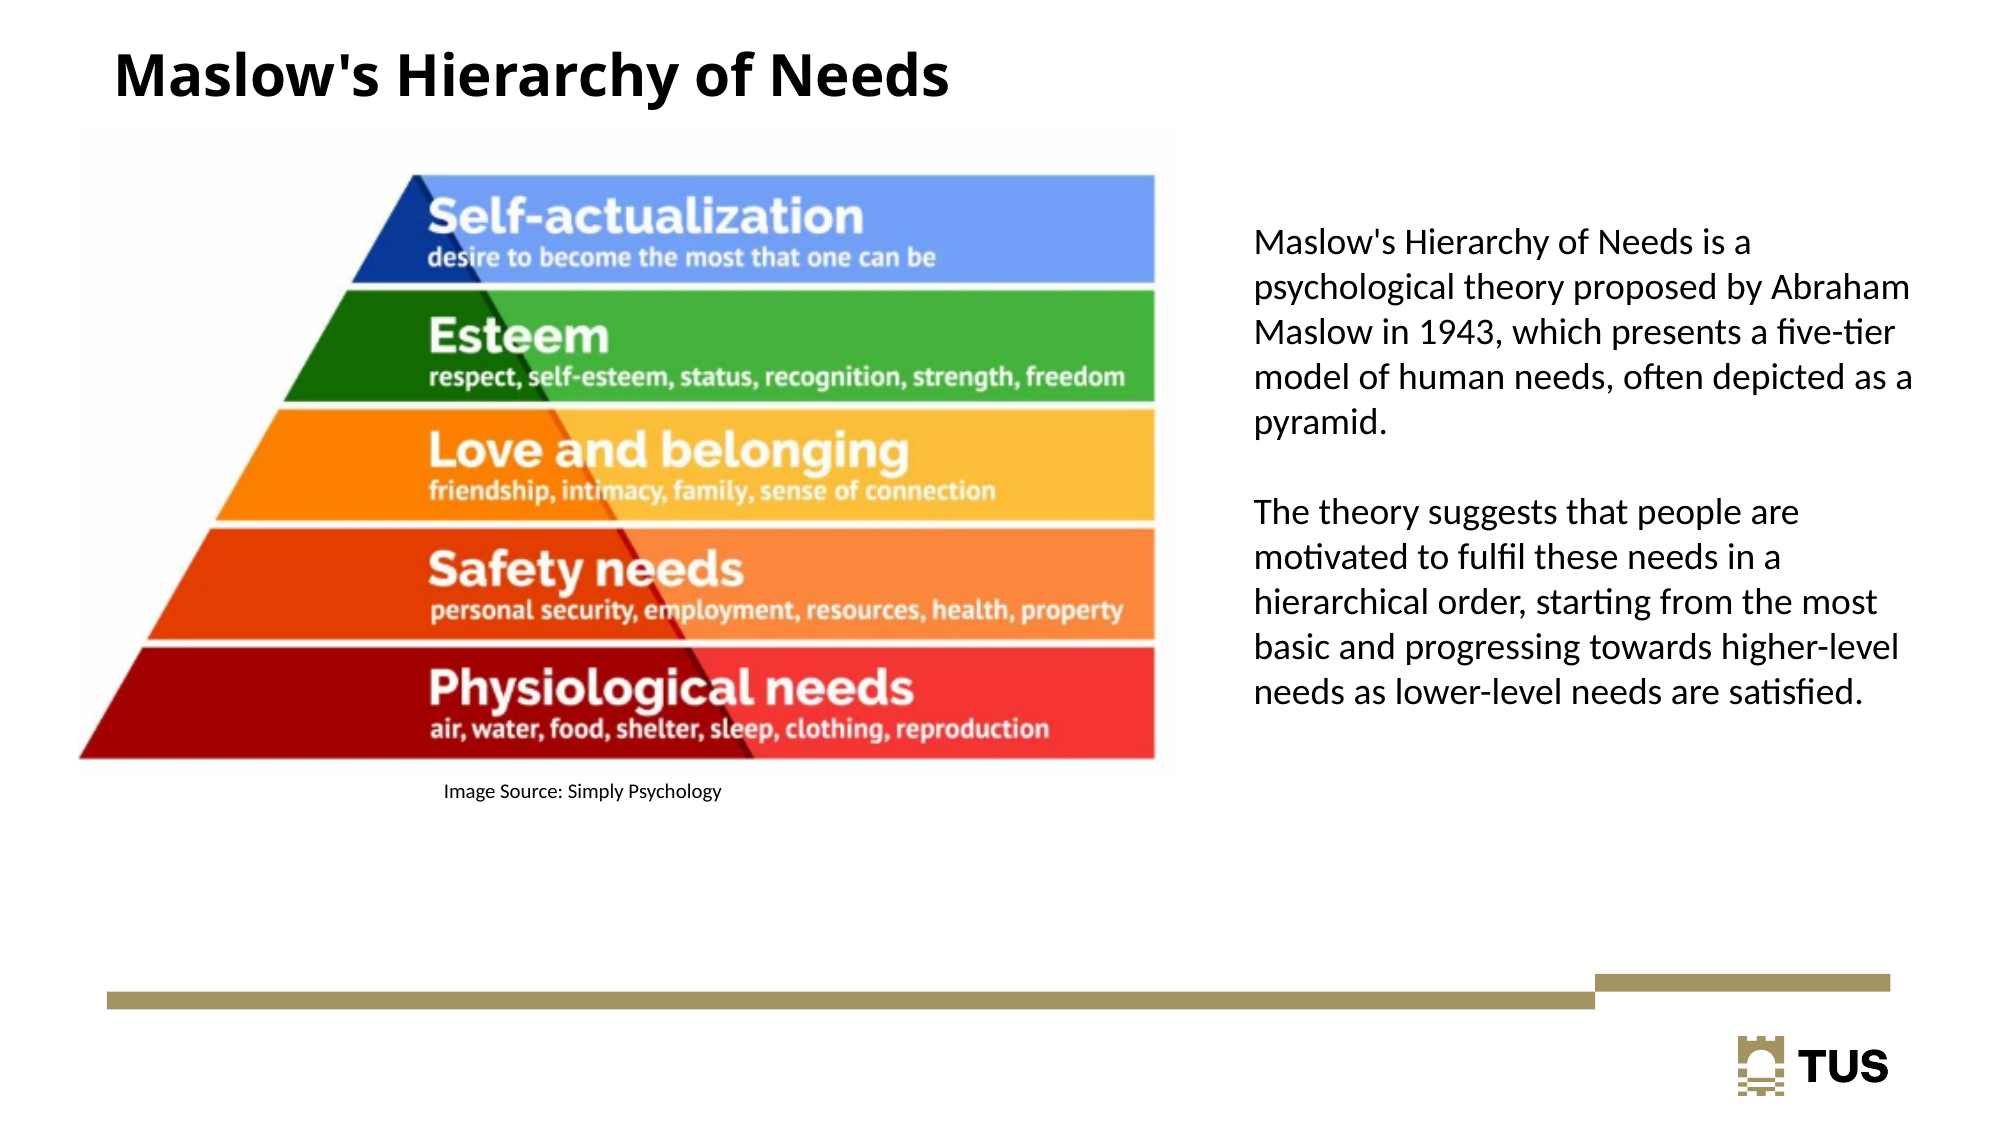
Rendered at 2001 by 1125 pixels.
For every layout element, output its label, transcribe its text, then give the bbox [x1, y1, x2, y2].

text_box Maslow's Hierarchy of Needs is a psychological theory proposed by Abraham Maslow in 1943, which presents a five-tier model of human needs, often depicted as a pyramid. The theory suggests that people are motivated to fulfil these needs in a hierarchical order, starting from the most basic and progressing towards higher-level needs as lower-level needs are satisfied. [1238, 209, 1969, 720]
title Maslow's Hierarchy of Needs [113, 38, 1428, 163]
picture [1738, 1036, 1888, 1096]
text_box Image Source: Simply Psychology [429, 774, 737, 811]
picture [78, 124, 1179, 774]
